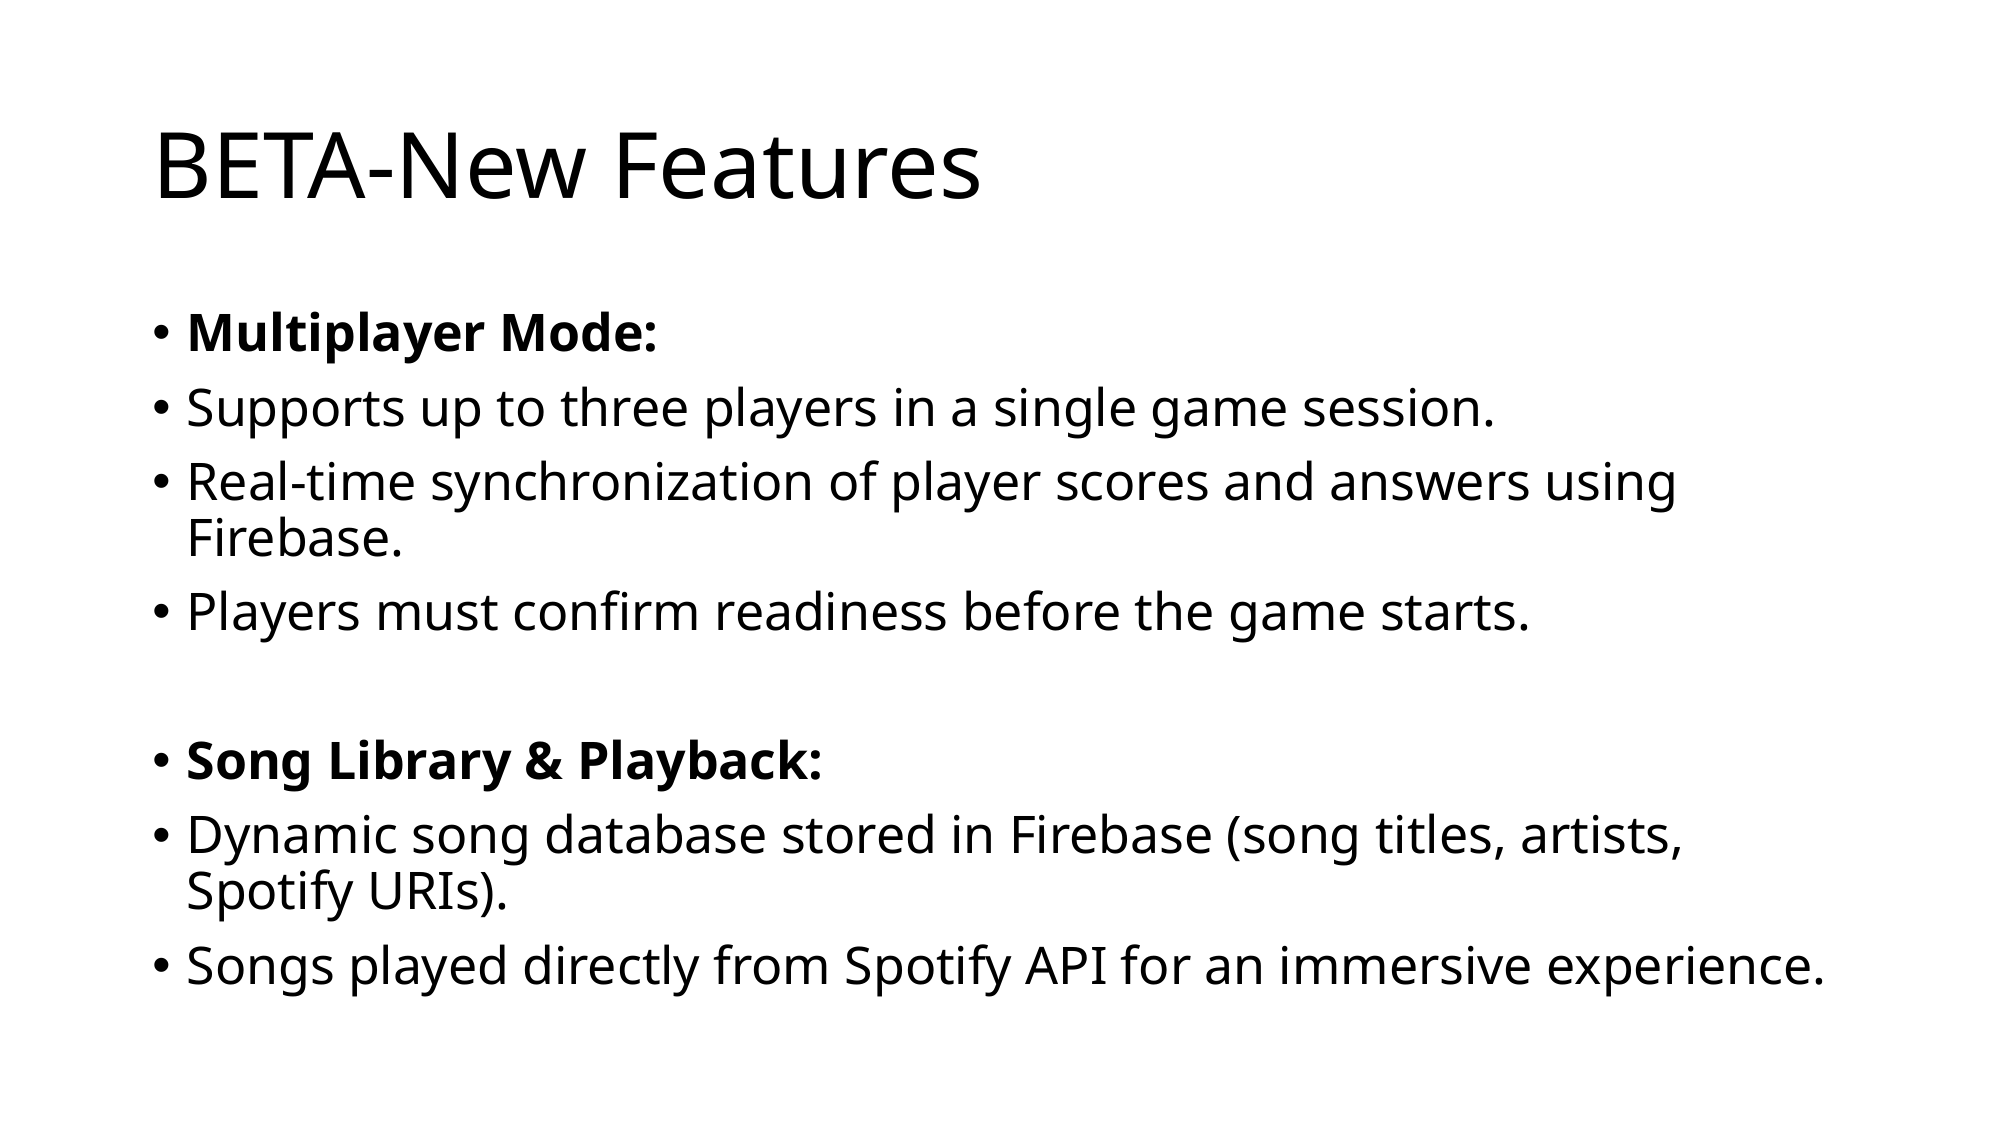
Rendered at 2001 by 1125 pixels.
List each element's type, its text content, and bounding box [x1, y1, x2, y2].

title BETA-New Features [137, 59, 1863, 278]
list Multiplayer Mode: Supports up to three players in a single game session. Real-time synchronization of player scores and answers using Firebase. Players must confirm readiness before the game starts. Song Library & Playback: Dynamic song database stored in Firebase (song titles, artists, Spotify URIs). Songs played directly from Spotify API for an immersive experience. [137, 299, 1863, 1014]
